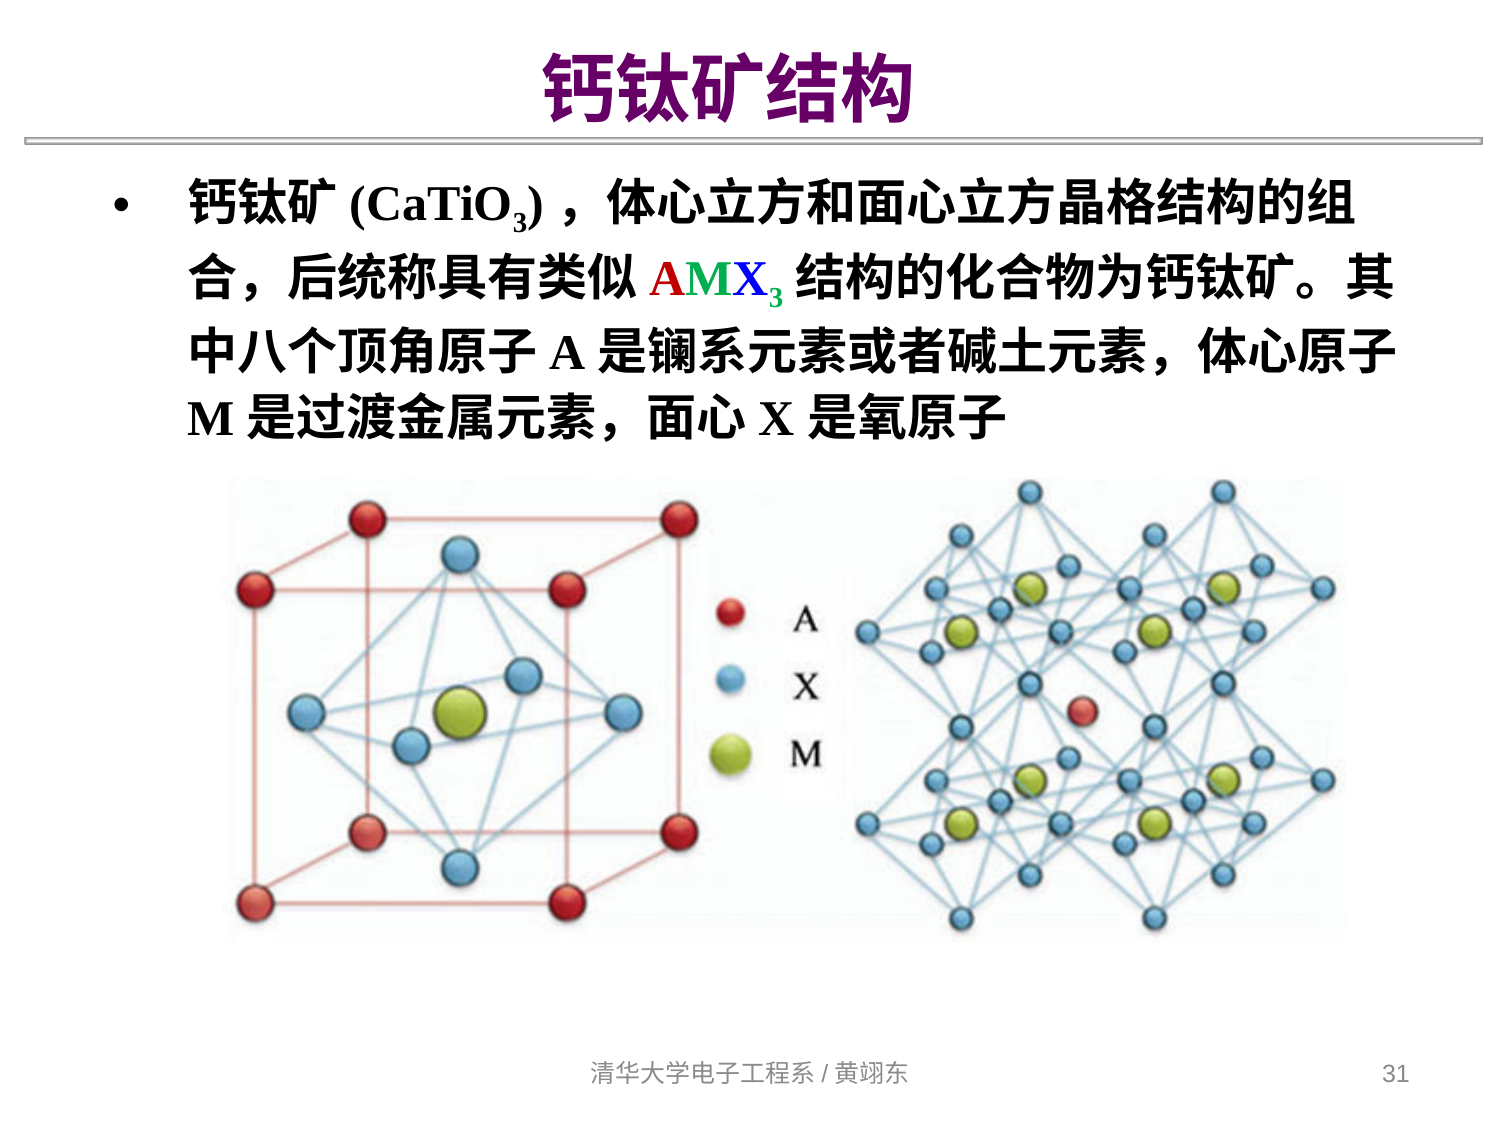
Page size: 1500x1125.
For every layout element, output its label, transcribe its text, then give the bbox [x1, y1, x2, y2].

text_box 钙钛矿(CaTiO3)，体心立方和面心立方晶格结构的组合，后统称具有类似AMX3结构的化合物为钙钛矿。其中八个顶角原子A是镧系元素或者碱土元素，体心原子M是过渡金属元素，面心X是氧原子 [97, 156, 1459, 453]
slide_number 31 [1074, 1049, 1425, 1103]
picture [194, 420, 1459, 1041]
text_box 钙钛矿结构 [525, 145, 1036, 156]
footer 清华大学电子工程系/黄翊东 [512, 1049, 988, 1103]
text_box 钙钛矿结构 [525, 34, 1036, 137]
text_box [24, 137, 1483, 145]
